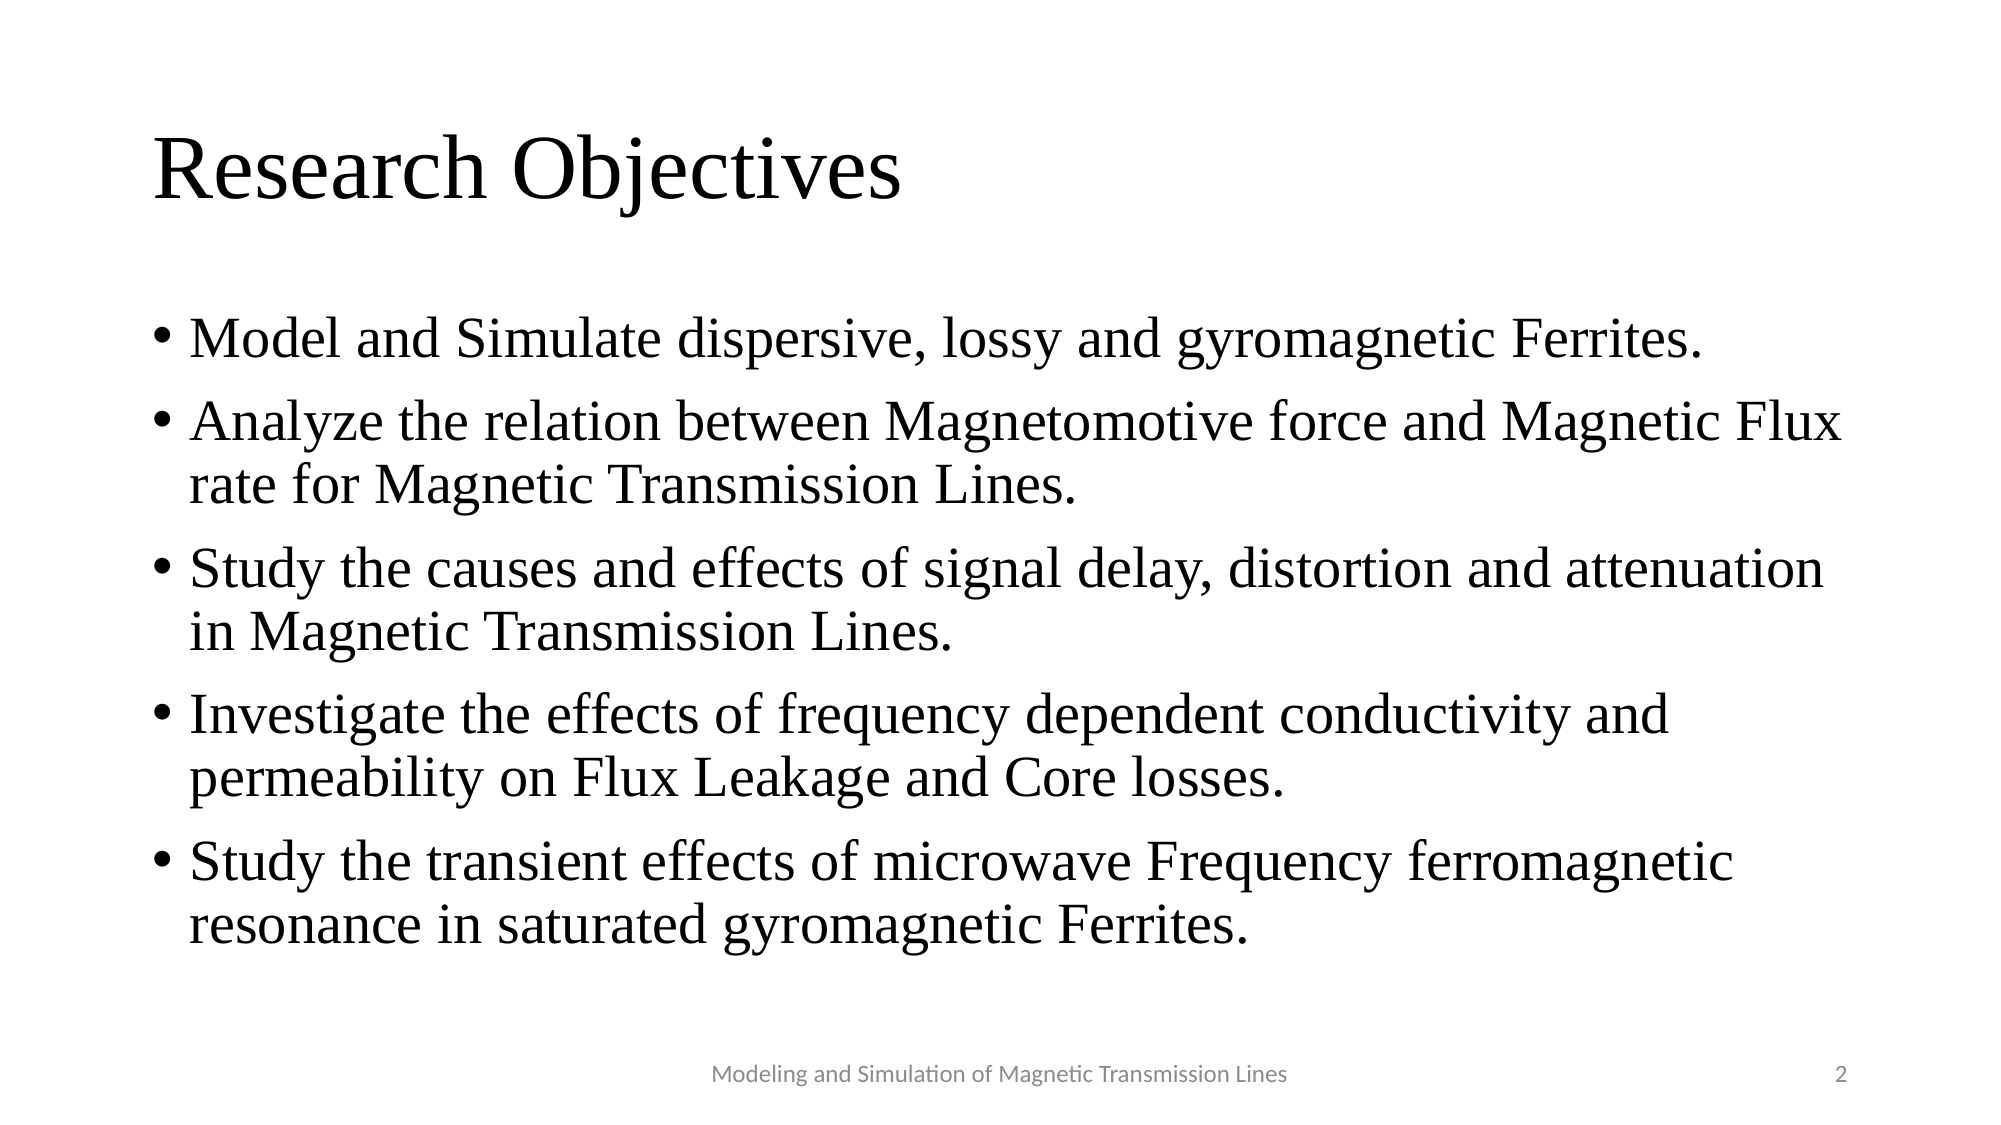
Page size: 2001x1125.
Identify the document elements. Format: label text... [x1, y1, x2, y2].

footer Modeling and Simulation of Magnetic Transmission Lines [662, 1042, 1338, 1103]
slide_number 2 [1412, 1042, 1863, 1103]
list Model and Simulate dispersive, lossy and gyromagnetic Ferrites. Analyze the relation between Magnetomotive force and Magnetic Flux rate for Magnetic Transmission Lines. Study the causes and effects of signal delay, distortion and attenuation in Magnetic Transmission Lines. Investigate the effects of frequency dependent conductivity and permeability on Flux Leakage and Core losses. Study the transient effects of microwave Frequency ferromagnetic resonance in saturated gyromagnetic Ferrites. [137, 299, 1863, 1043]
title Research Objectives [137, 59, 1863, 278]
